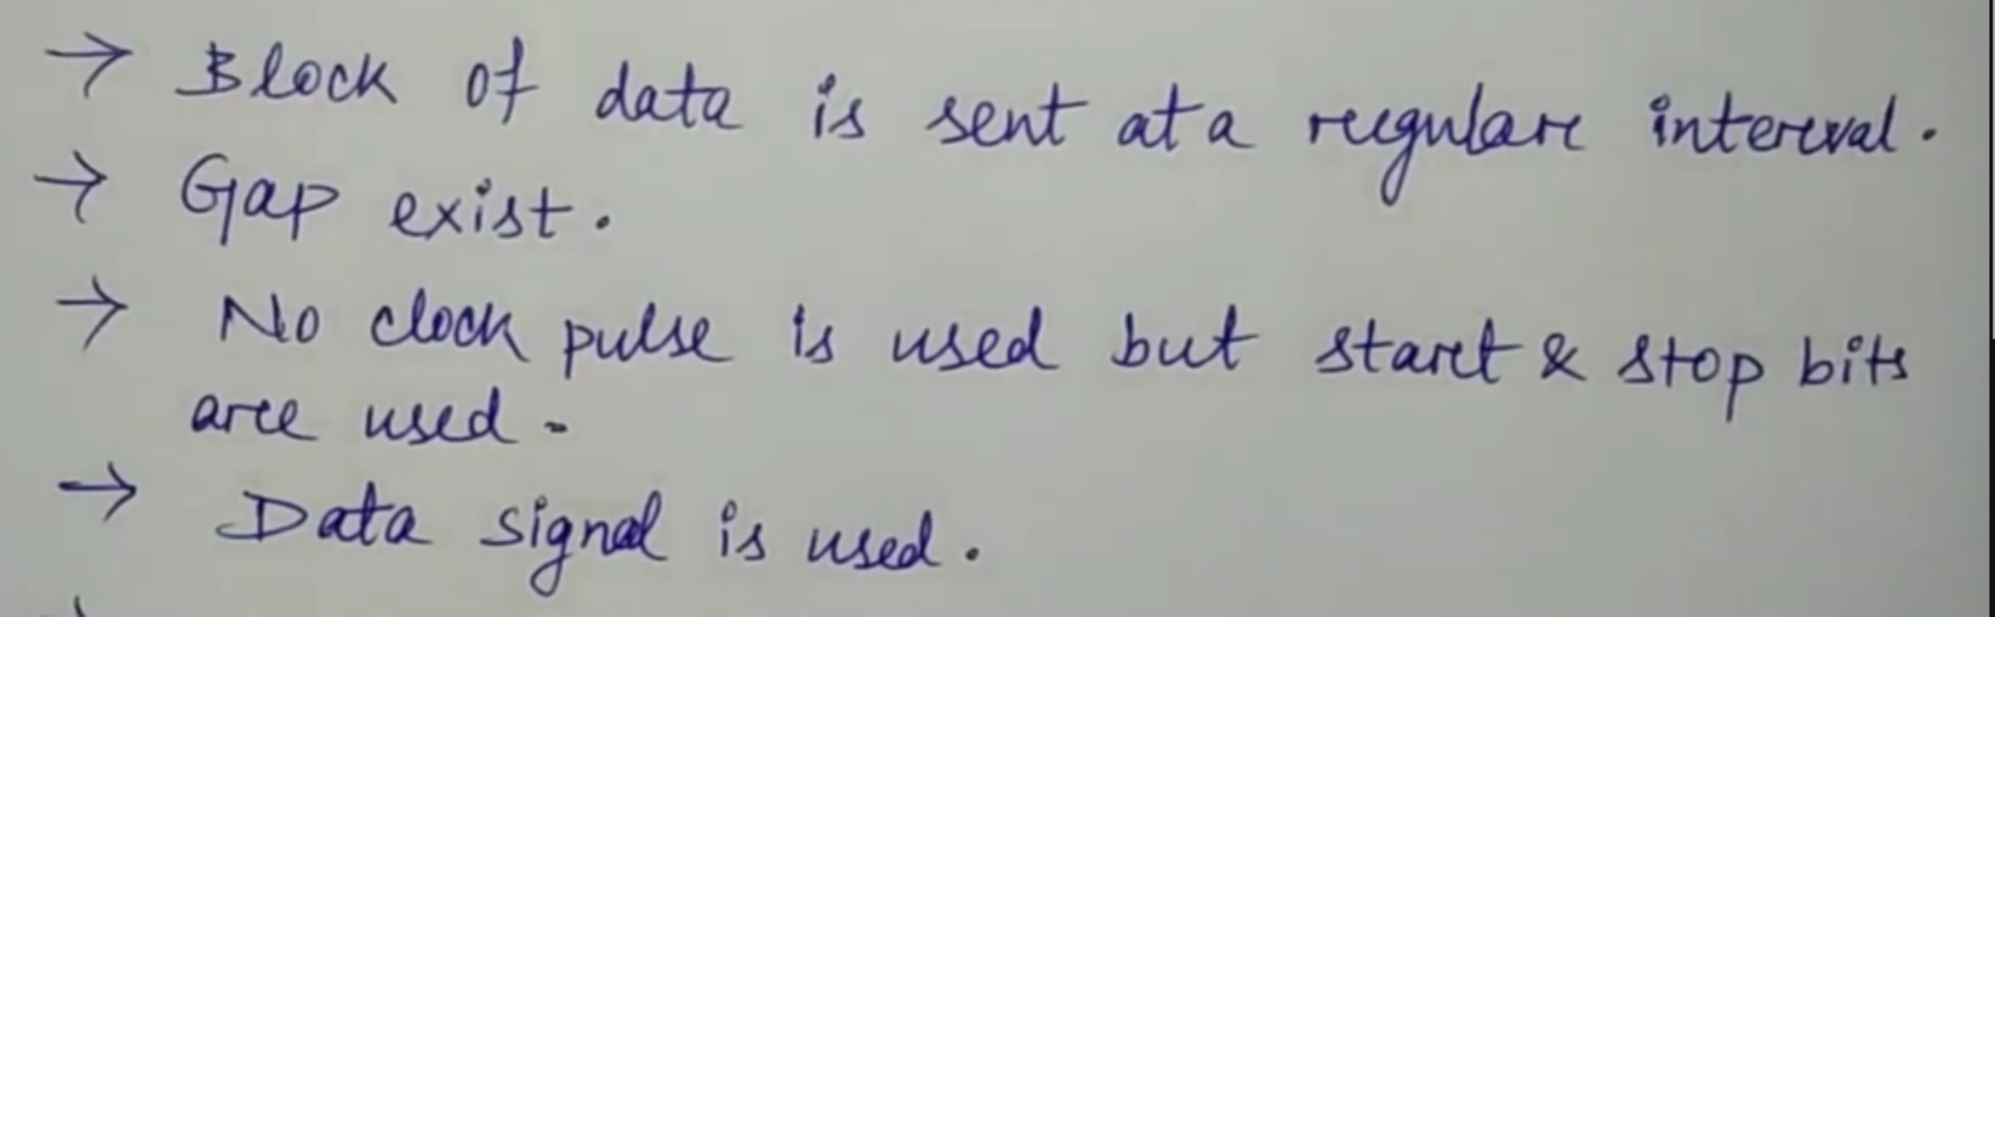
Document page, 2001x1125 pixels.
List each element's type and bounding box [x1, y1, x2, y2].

picture [0, 0, 1995, 617]
